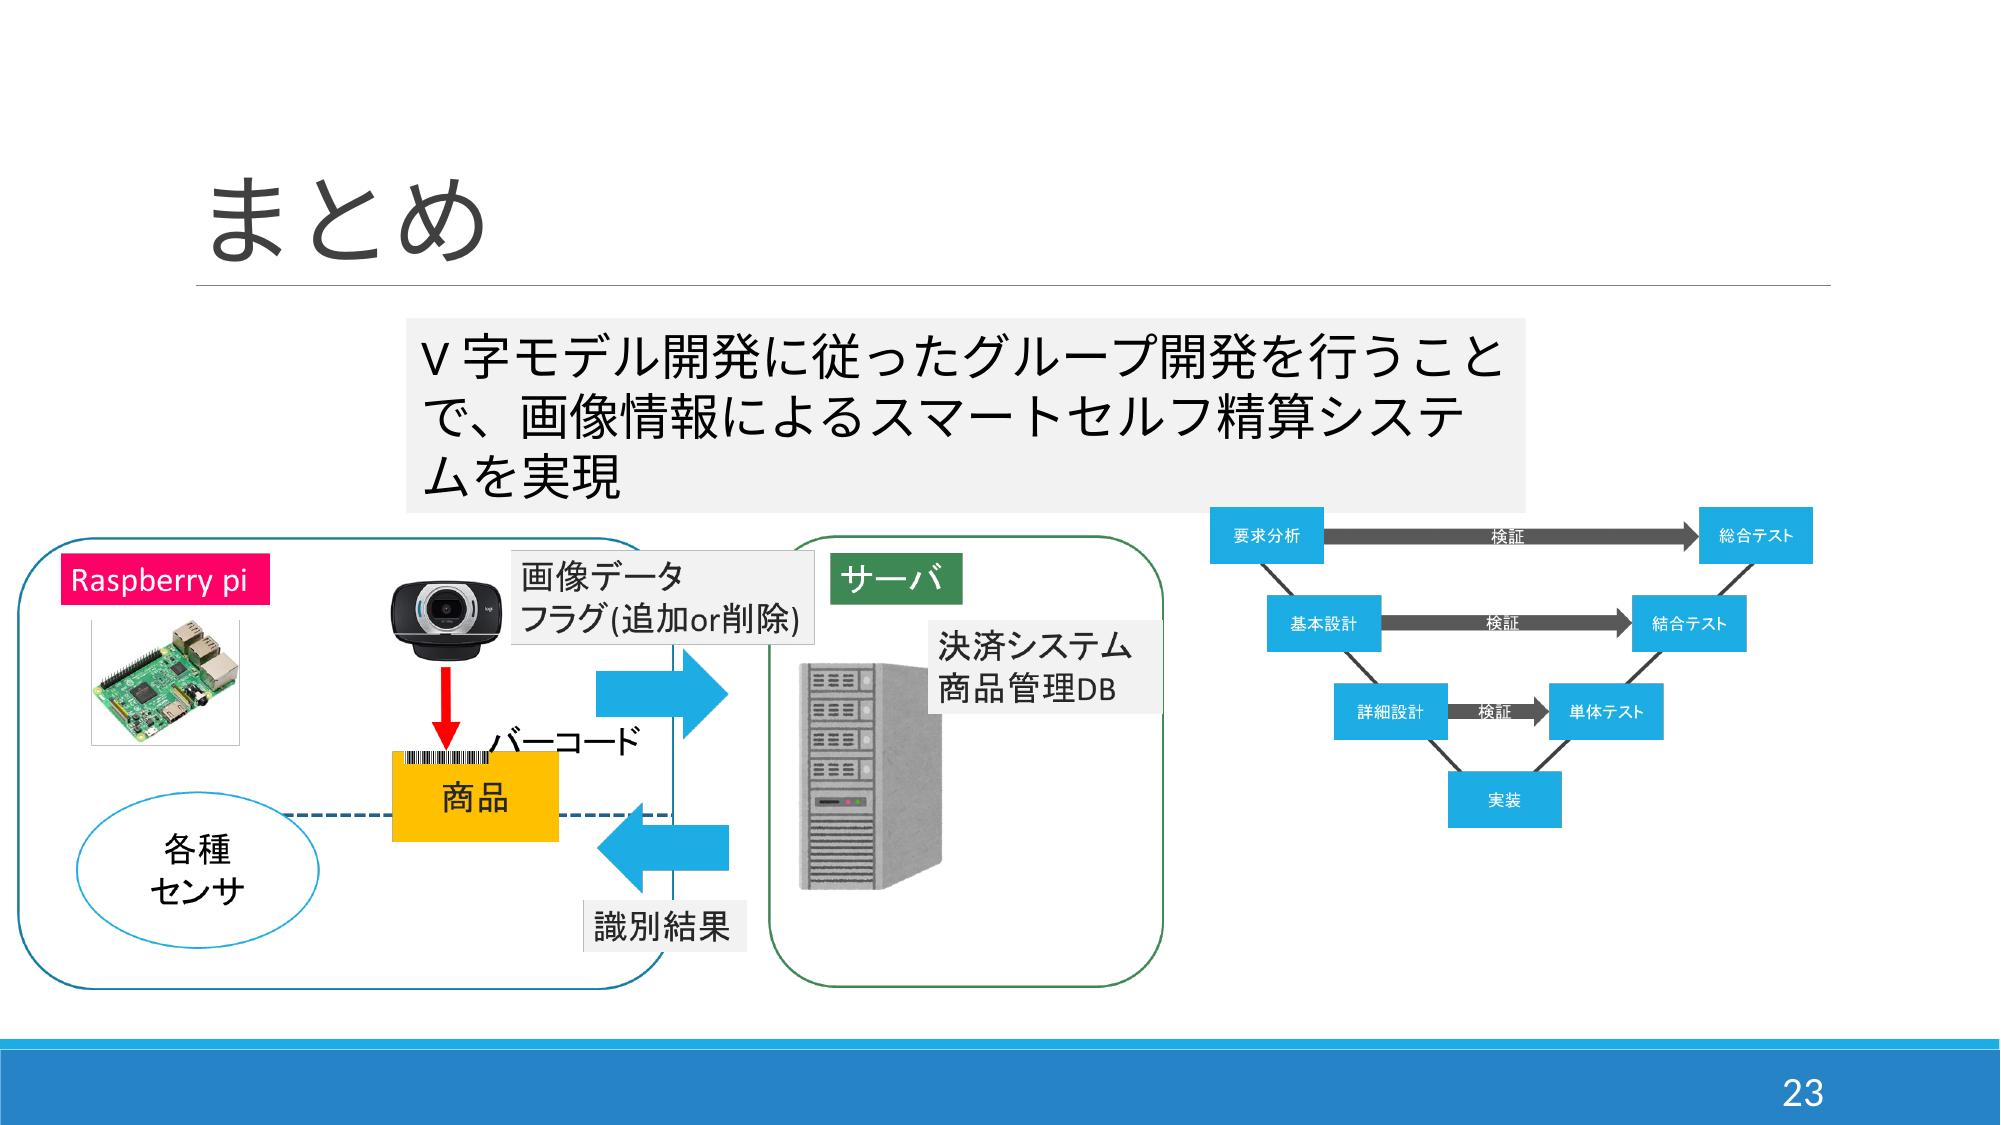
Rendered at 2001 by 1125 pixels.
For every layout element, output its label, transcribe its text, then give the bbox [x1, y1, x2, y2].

picture [17, 535, 1164, 990]
text_box V字モデル開発に従ったグループ開発を行うことで、画像情報によるスマートセルフ精算システムを実現 [406, 318, 1526, 513]
picture [1209, 507, 1813, 829]
title まとめ [180, 47, 1830, 285]
slide_number 22 [1624, 1059, 1840, 1120]
